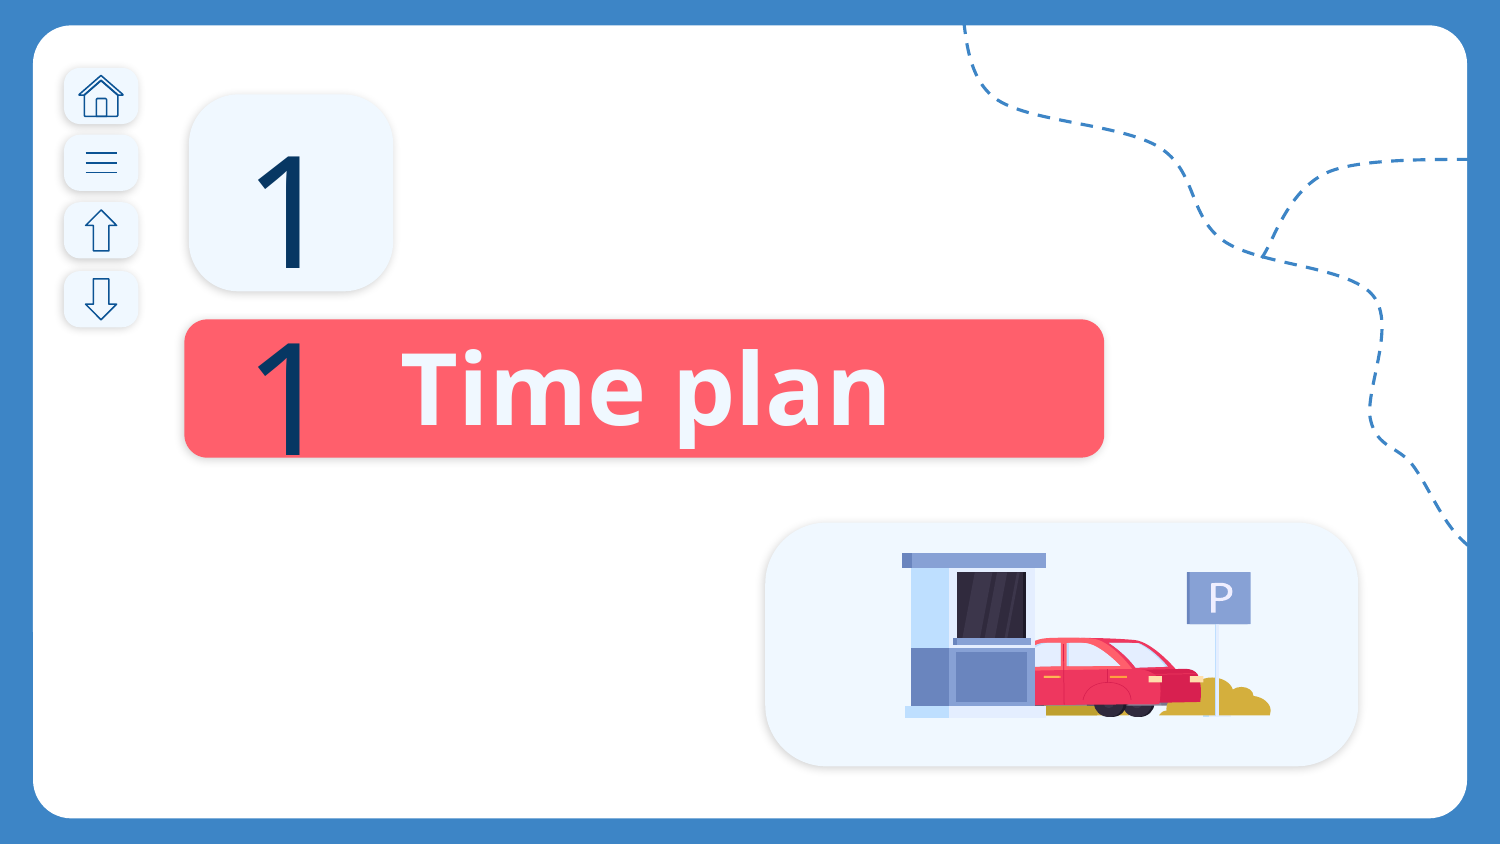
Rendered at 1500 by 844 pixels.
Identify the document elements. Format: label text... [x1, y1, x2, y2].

text_box [765, 522, 1359, 767]
text_box [184, 319, 1104, 458]
text_box [63, 67, 139, 125]
text_box [63, 202, 139, 259]
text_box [78, 75, 124, 117]
title Time plan [385, 310, 1289, 441]
text_box [63, 134, 139, 191]
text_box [901, 552, 1272, 719]
text_box [85, 209, 117, 251]
text_box [85, 278, 117, 320]
text_box [63, 271, 139, 328]
text_box [960, 0, 1500, 570]
title 11 [210, 96, 369, 249]
text_box [1261, 159, 1500, 259]
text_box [85, 152, 117, 173]
text_box [188, 101, 394, 292]
